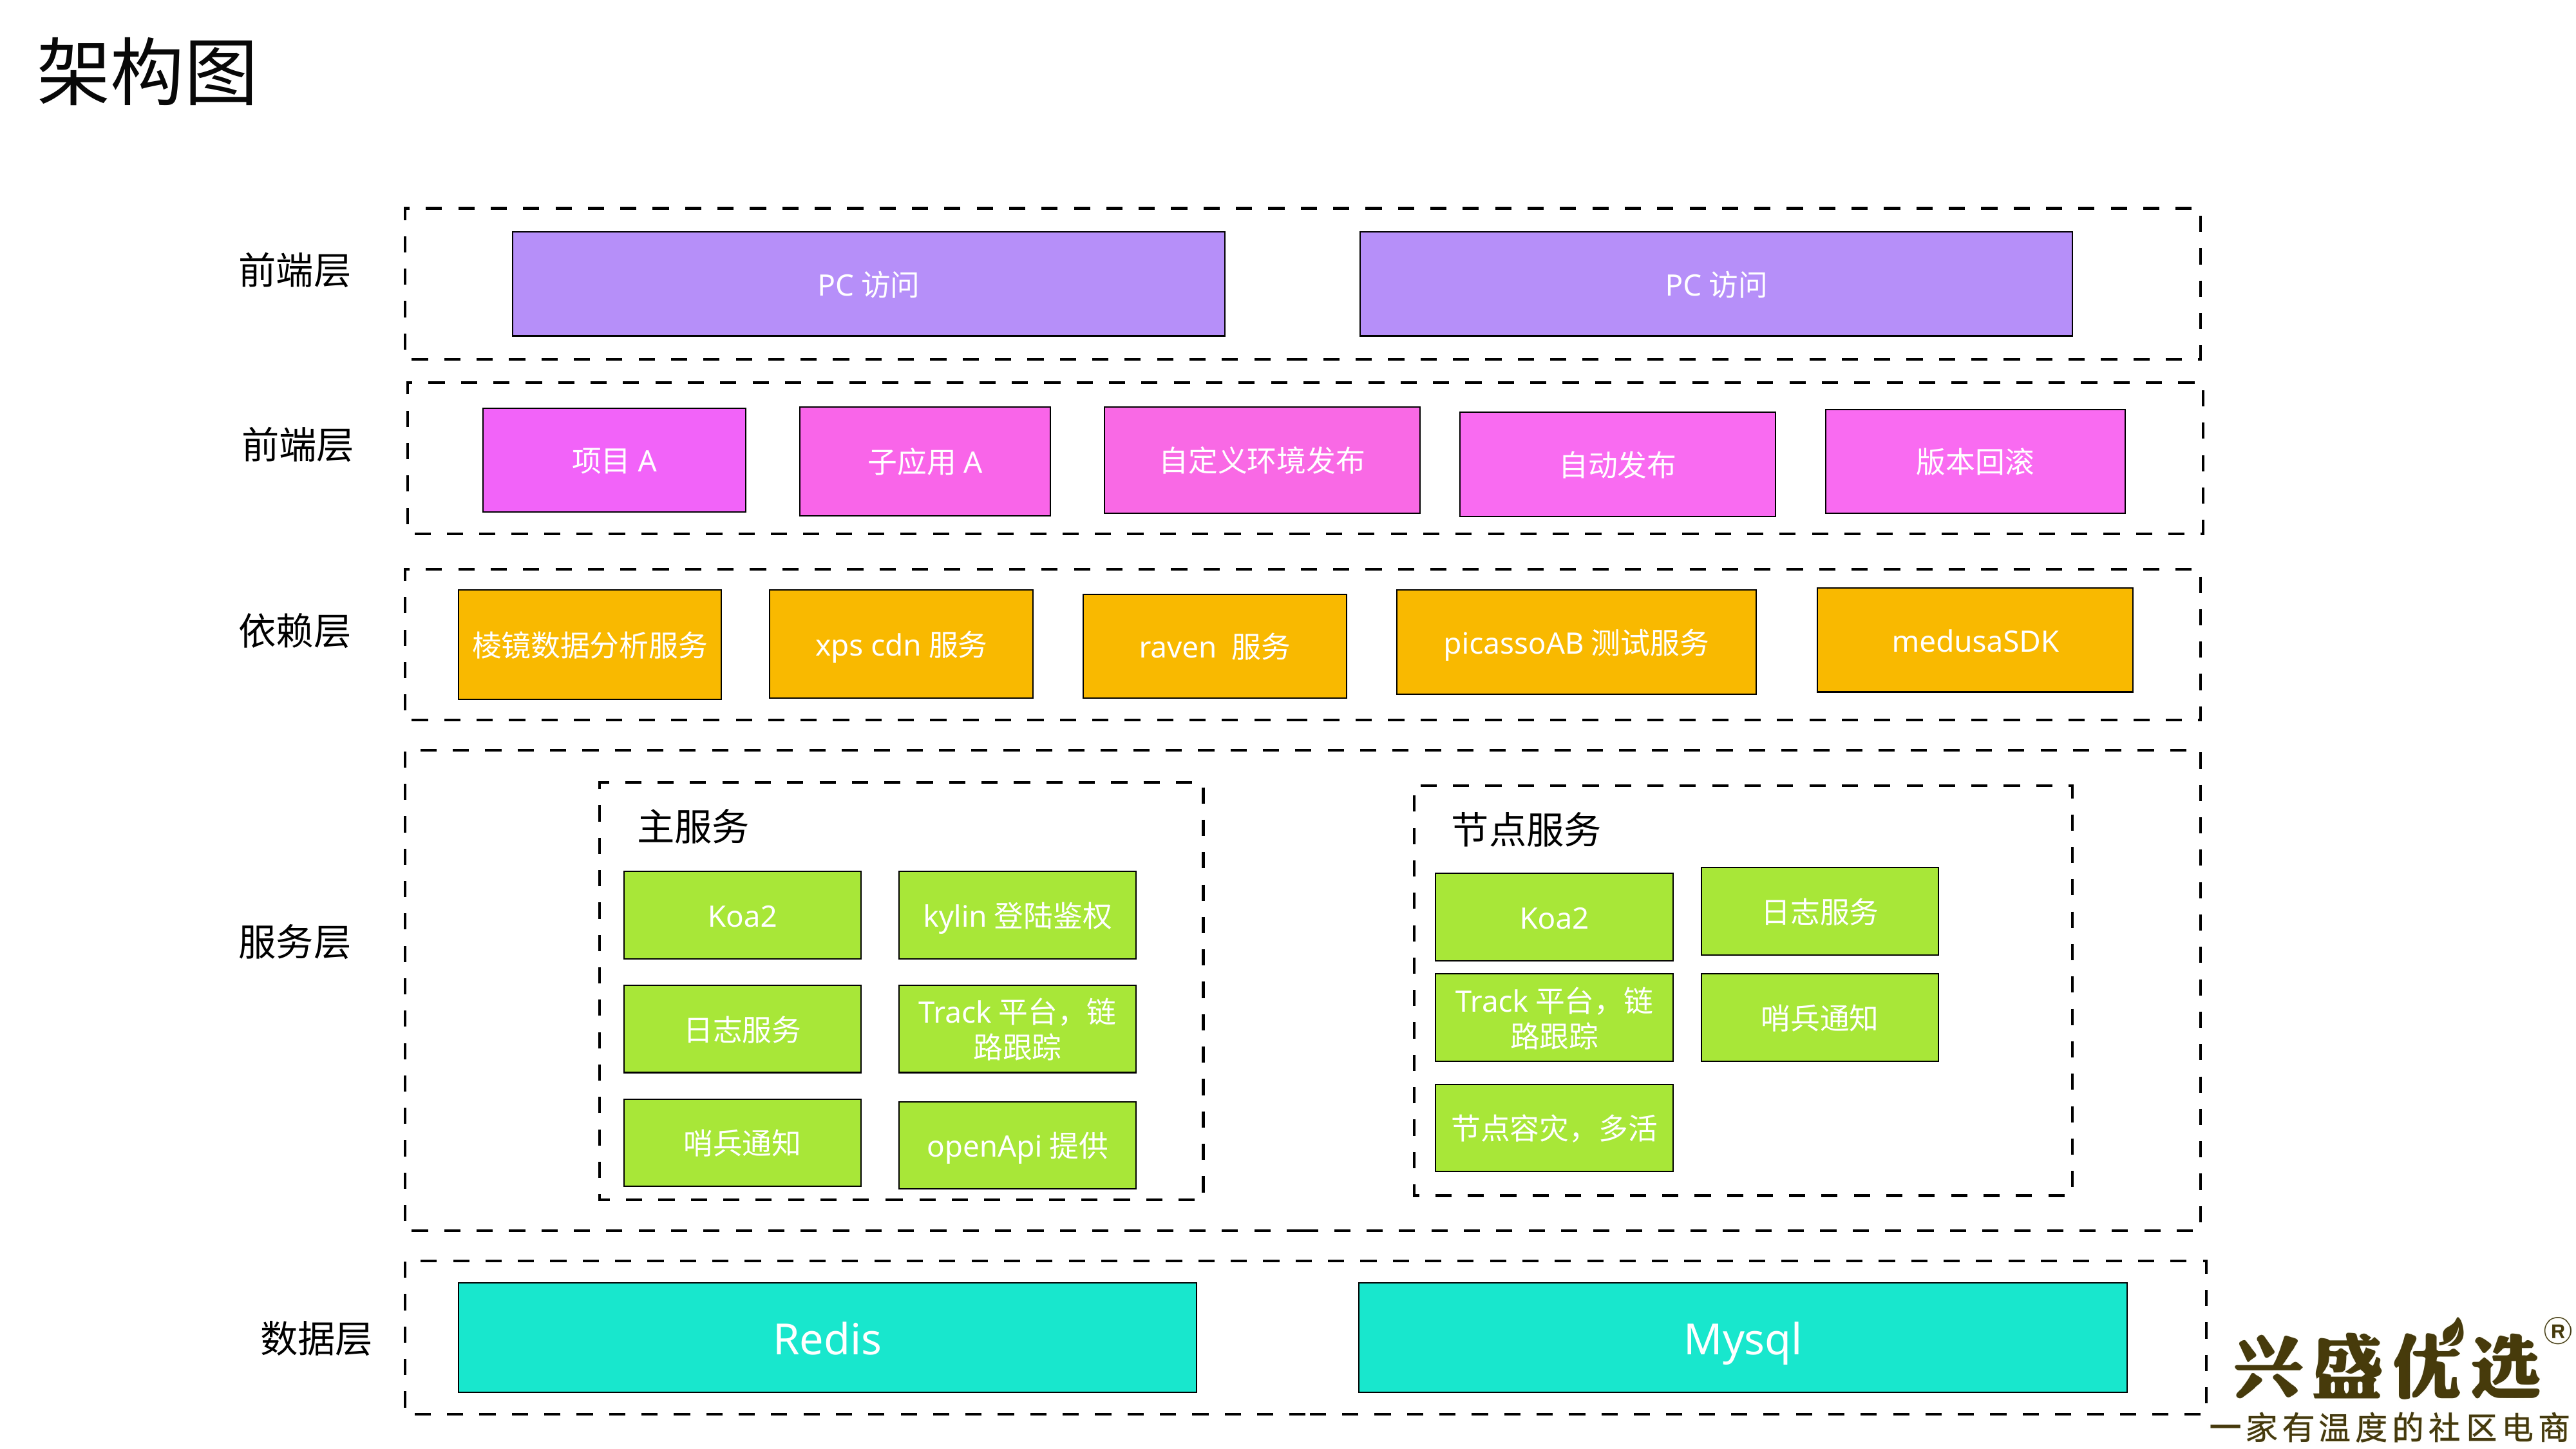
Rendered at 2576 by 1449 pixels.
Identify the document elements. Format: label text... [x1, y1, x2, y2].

text_box Mysql [1359, 1283, 2128, 1392]
text_box 棱镜数据分析服务 [458, 590, 722, 700]
text_box 架构图 [31, 20, 264, 120]
text_box [405, 750, 2201, 1231]
text_box [599, 782, 1204, 1200]
text_box picassoAB测试服务 [1396, 590, 1756, 694]
text_box medusaSDK [1817, 587, 2134, 692]
text_box kylin登陆鉴权 [898, 871, 1137, 959]
text_box openApi提供 [898, 1101, 1137, 1189]
text_box 日志服务 [623, 985, 862, 1073]
text_box Track平台，链路跟踪 [898, 985, 1137, 1073]
text_box 前端层 [236, 415, 360, 472]
text_box 子应用A [799, 406, 1050, 516]
text_box 自动发布 [1459, 412, 1776, 516]
text_box PC访问 [1360, 231, 2073, 336]
text_box 哨兵通知 [623, 1099, 862, 1187]
text_box 版本回滚 [1825, 409, 2125, 514]
text_box 节点容灾，多活 [1435, 1084, 1673, 1172]
text_box 节点服务 [1446, 800, 1607, 857]
text_box 自定义环境发布 [1104, 406, 1420, 514]
text_box Track平台，链路跟踪 [1435, 974, 1673, 1061]
text_box [408, 383, 2204, 534]
text_box 依赖层 [233, 602, 357, 658]
text_box [405, 1261, 2206, 1415]
text_box 哨兵通知 [1701, 974, 1939, 1061]
text_box 日志服务 [1701, 867, 1939, 955]
text_box Redis [458, 1283, 1197, 1392]
text_box 主服务 [631, 797, 755, 853]
text_box PC访问 [513, 231, 1225, 336]
text_box 服务层 [233, 913, 357, 969]
text_box [405, 569, 2201, 721]
text_box [1414, 785, 2072, 1196]
text_box 数据层 [254, 1309, 379, 1366]
picture [2205, 1308, 2576, 1449]
text_box 项目A [482, 408, 746, 513]
text_box xps cdn服务 [770, 590, 1034, 699]
text_box 前端层 [233, 241, 357, 298]
text_box Koa2 [1435, 873, 1673, 961]
text_box raven 服务 [1083, 594, 1347, 699]
text_box [405, 208, 2201, 359]
